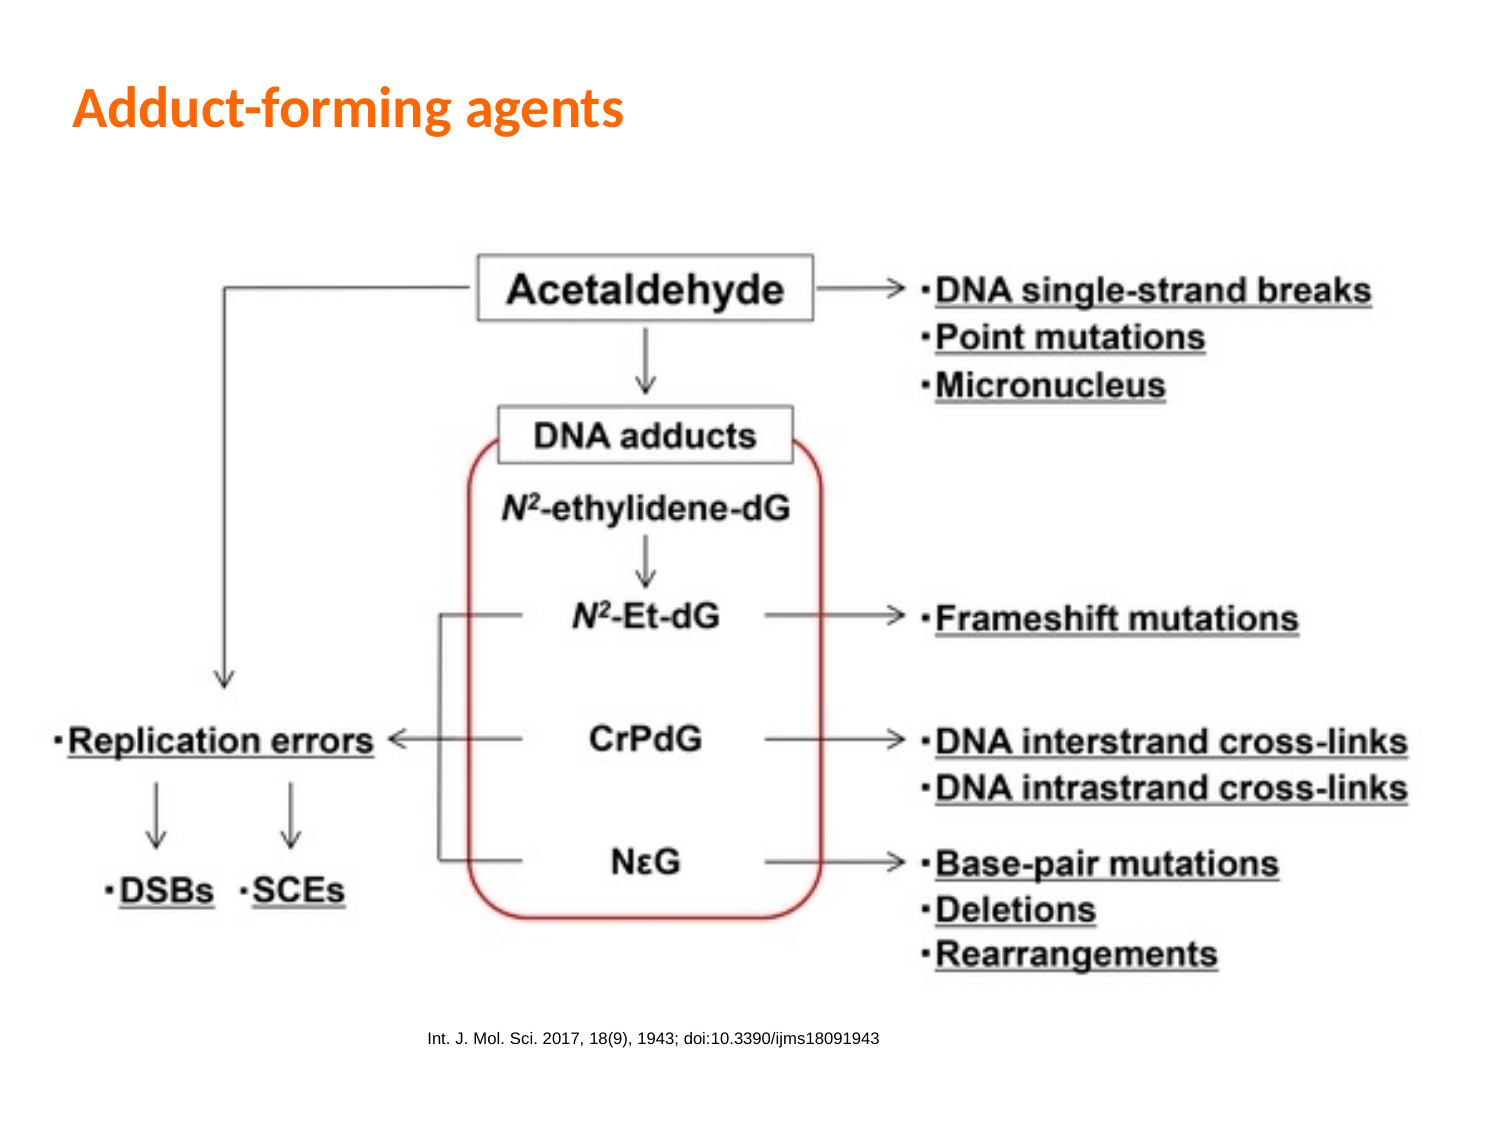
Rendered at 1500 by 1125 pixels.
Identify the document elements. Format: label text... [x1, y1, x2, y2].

text_box Adduct-forming agents [57, 62, 767, 147]
picture [38, 223, 1421, 1009]
text_box Int. J. Mol. Sci. 2017, 18(9), 1943; doi:10.3390/ijms18091943 [412, 1020, 936, 1056]
